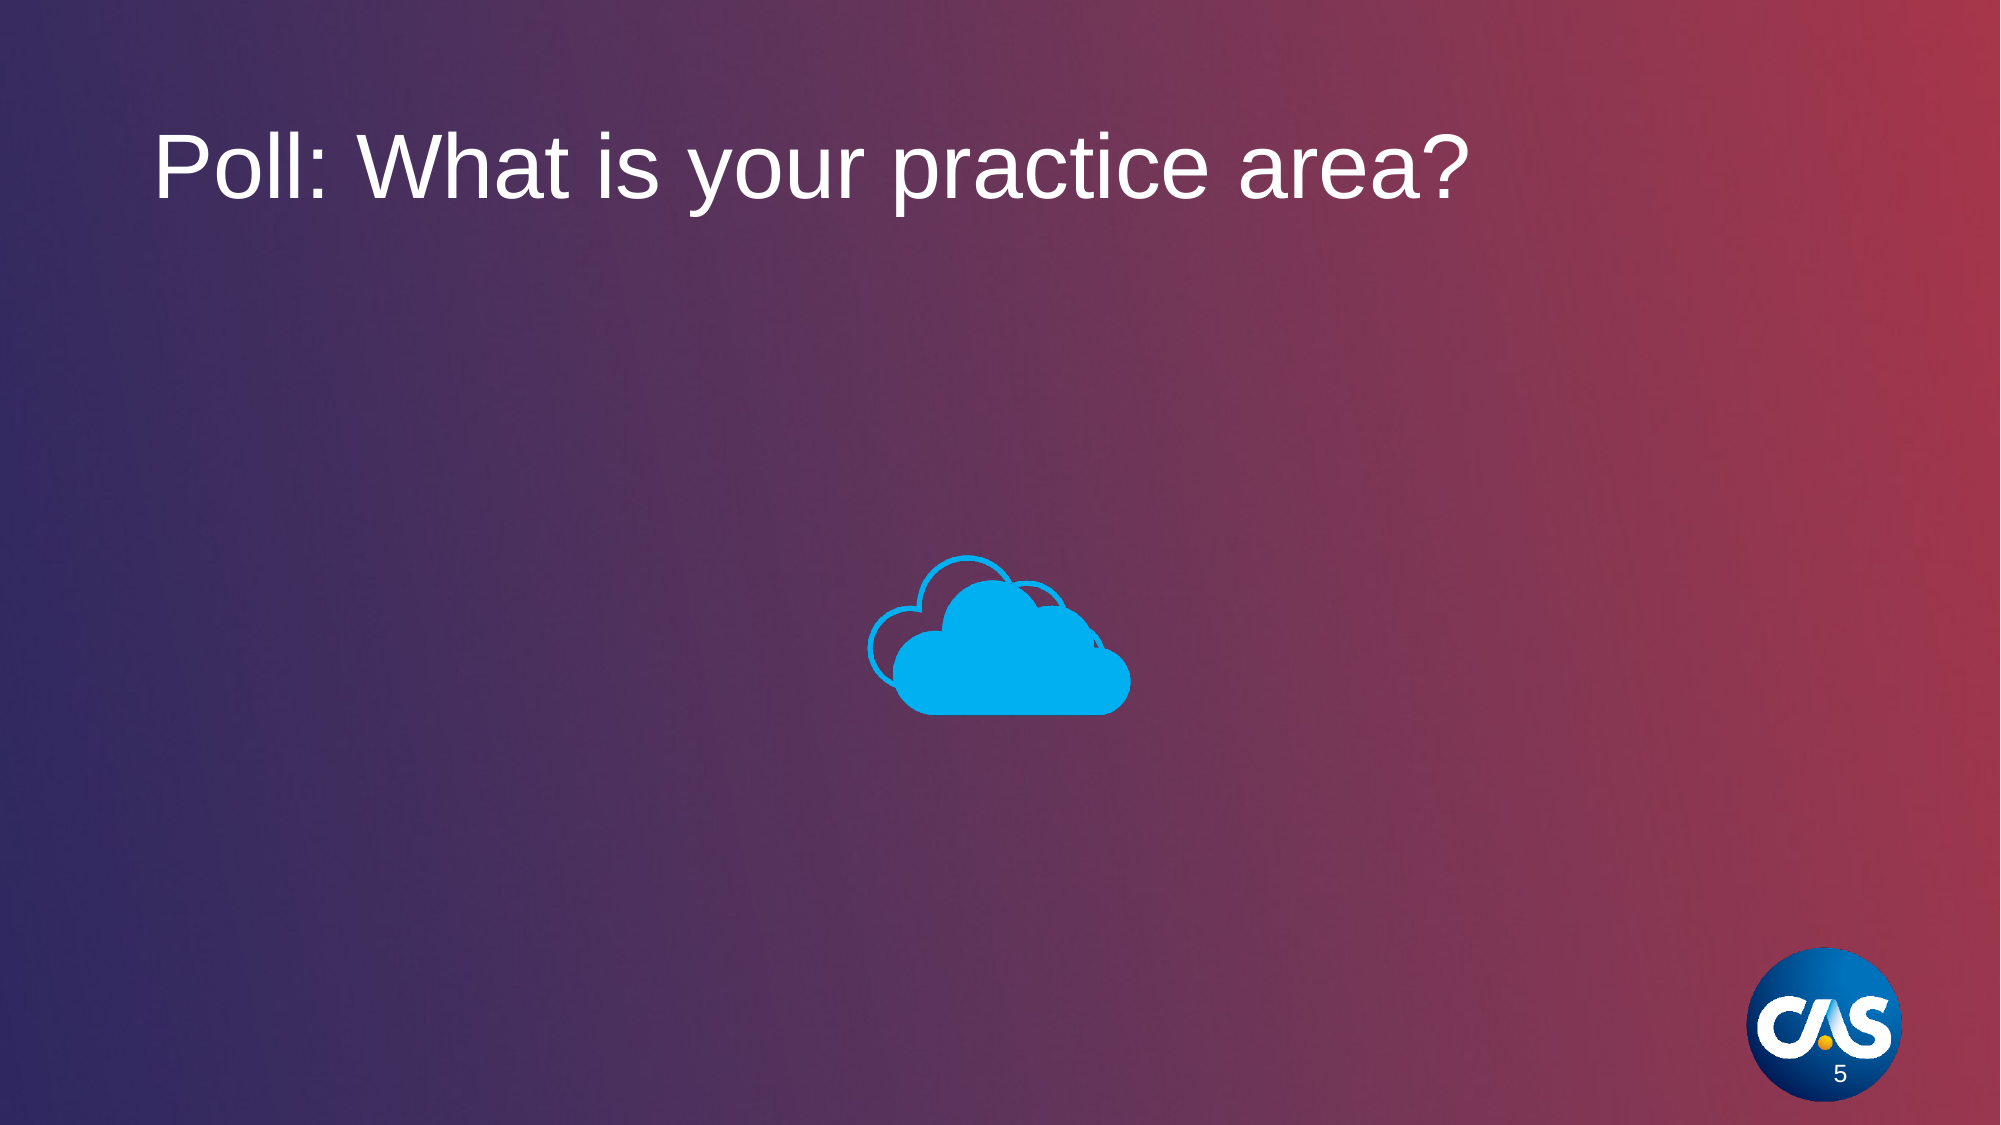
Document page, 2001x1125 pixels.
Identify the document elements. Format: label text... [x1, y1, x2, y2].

picture [0, 0, 2001, 1125]
list [137, 299, 1863, 1014]
slide_number 5 [1412, 1042, 1863, 1103]
title Poll: What is your practice area? [137, 59, 1863, 278]
